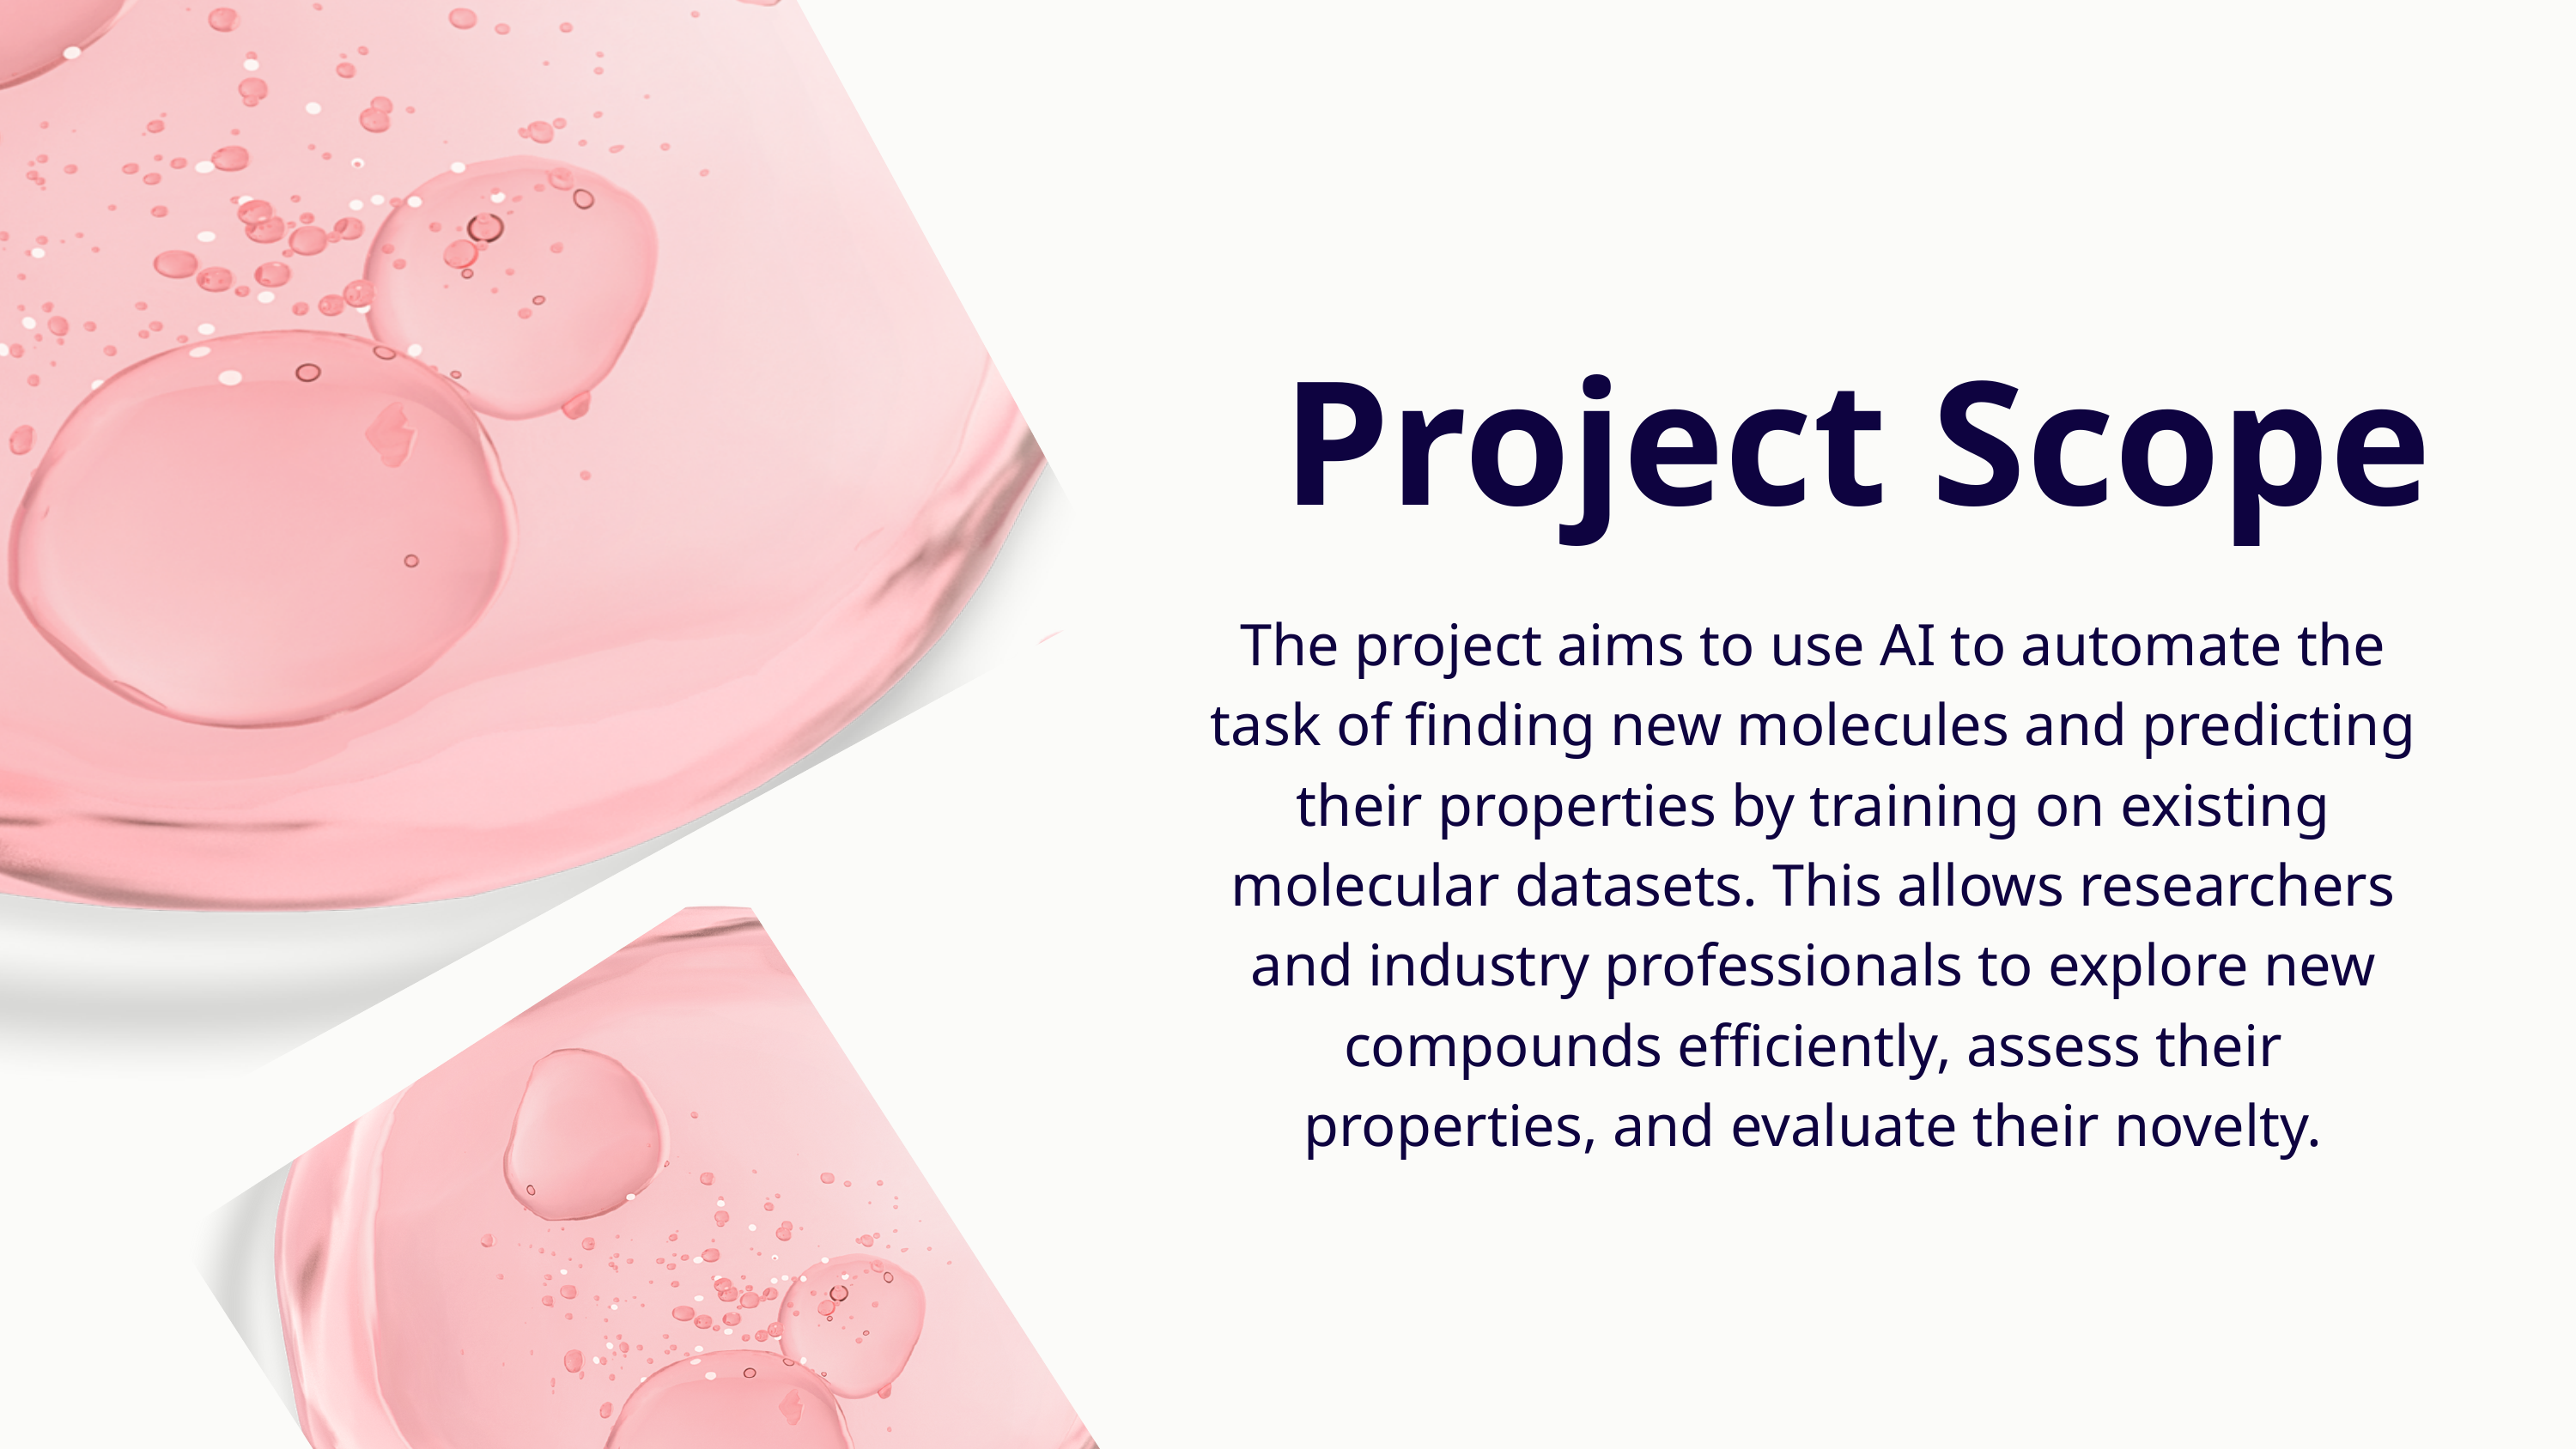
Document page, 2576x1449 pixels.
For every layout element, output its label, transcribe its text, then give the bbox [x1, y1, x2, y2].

text_box [175, 877, 1100, 1449]
text_box Project Scope [961, 300, 2432, 540]
text_box The project aims to use AI to automate the task of finding new molecules and predicting their properties by training on existing molecular datasets. This allows researchers and industry professionals to explore new compounds efficiently, assess their properties, and evaluate their novelty. [1196, 597, 2432, 1158]
text_box [0, 0, 1123, 1210]
